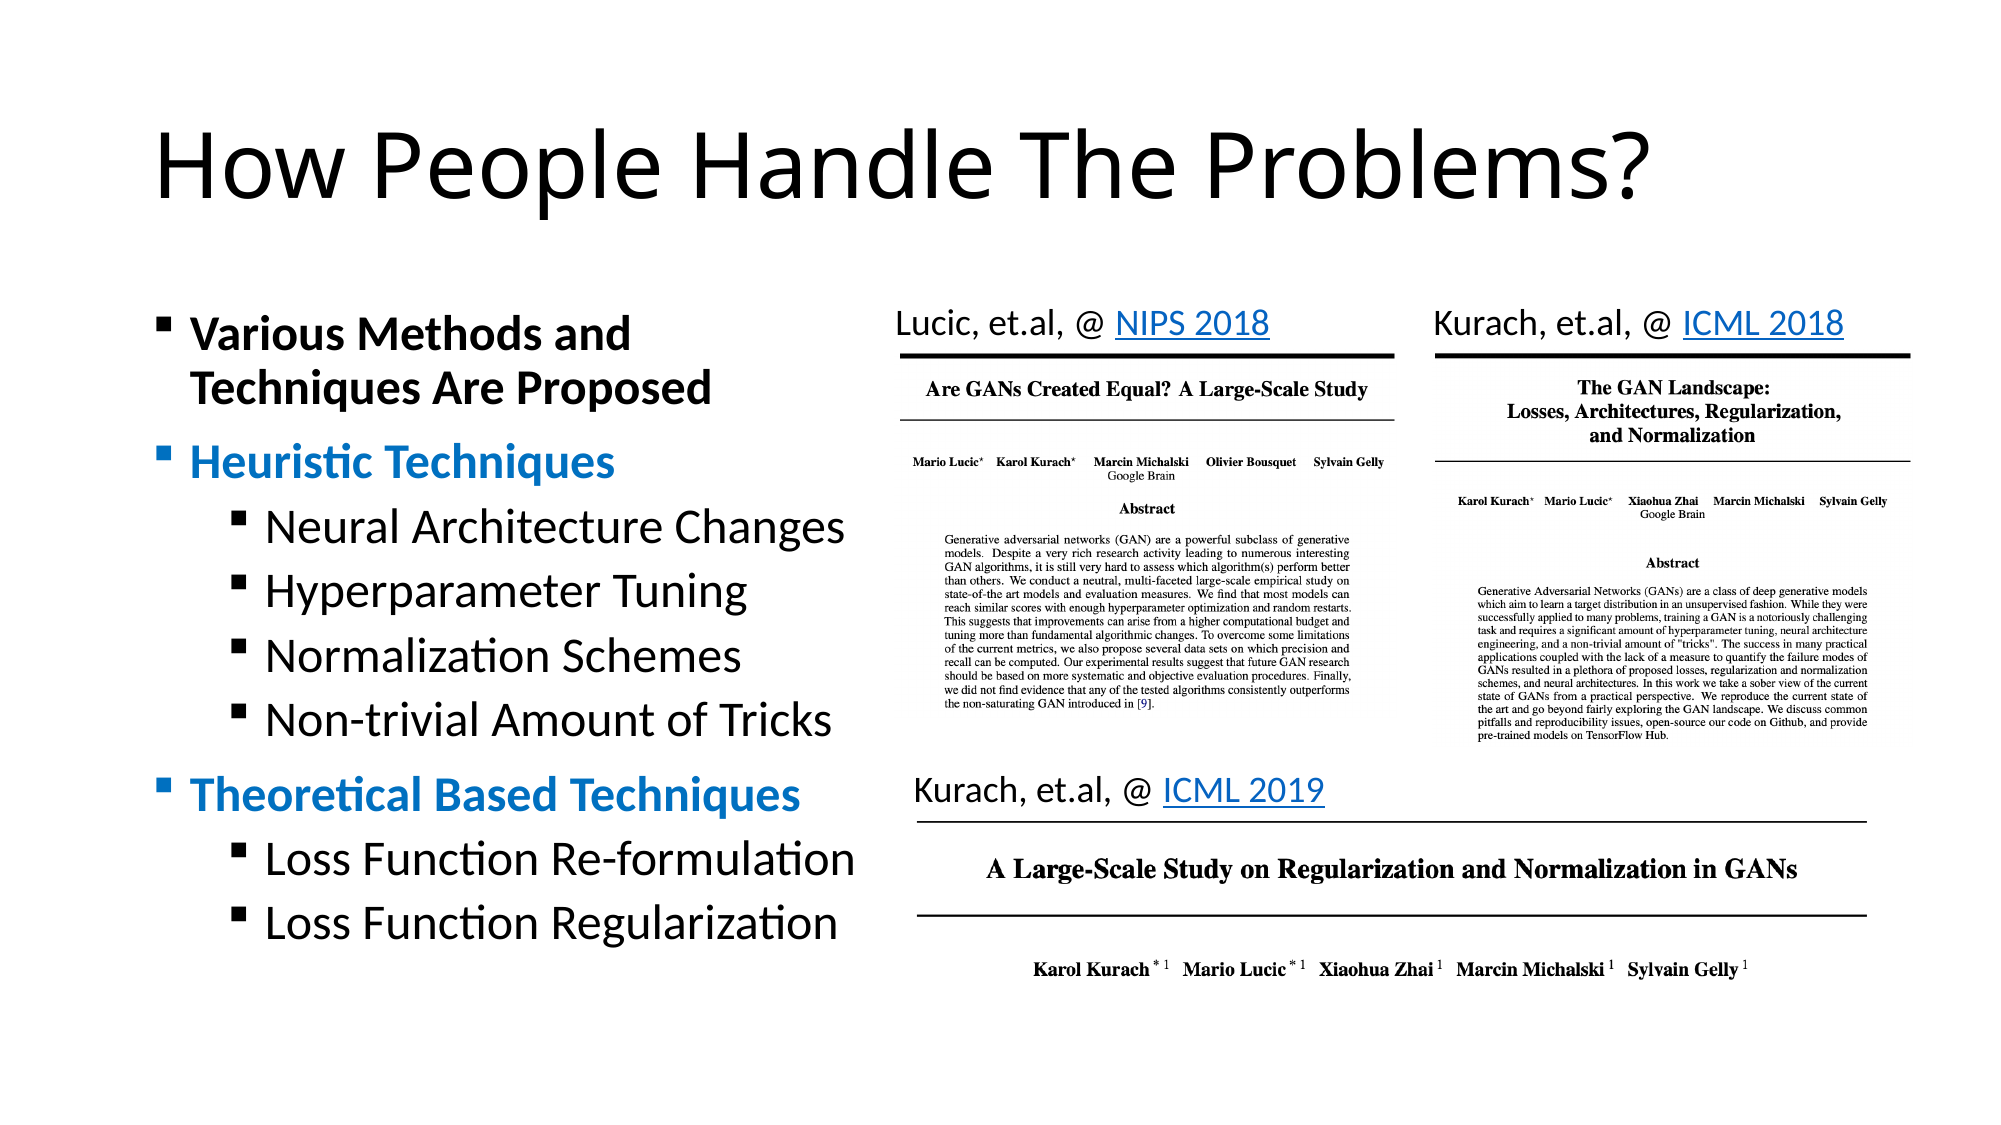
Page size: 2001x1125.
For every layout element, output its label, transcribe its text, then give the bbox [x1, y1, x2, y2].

list Various Methods and Techniques Are Proposed Heuristic Techniques Neural Architecture Changes Hyperparameter Tuning Normalization Schemes Non-trivial Amount of Tricks Theoretical Based Techniques Loss Function Re-formulation Loss Function Regularization [137, 299, 880, 1014]
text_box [877, 290, 1913, 999]
title How People Handle The Problems? [137, 59, 1863, 278]
